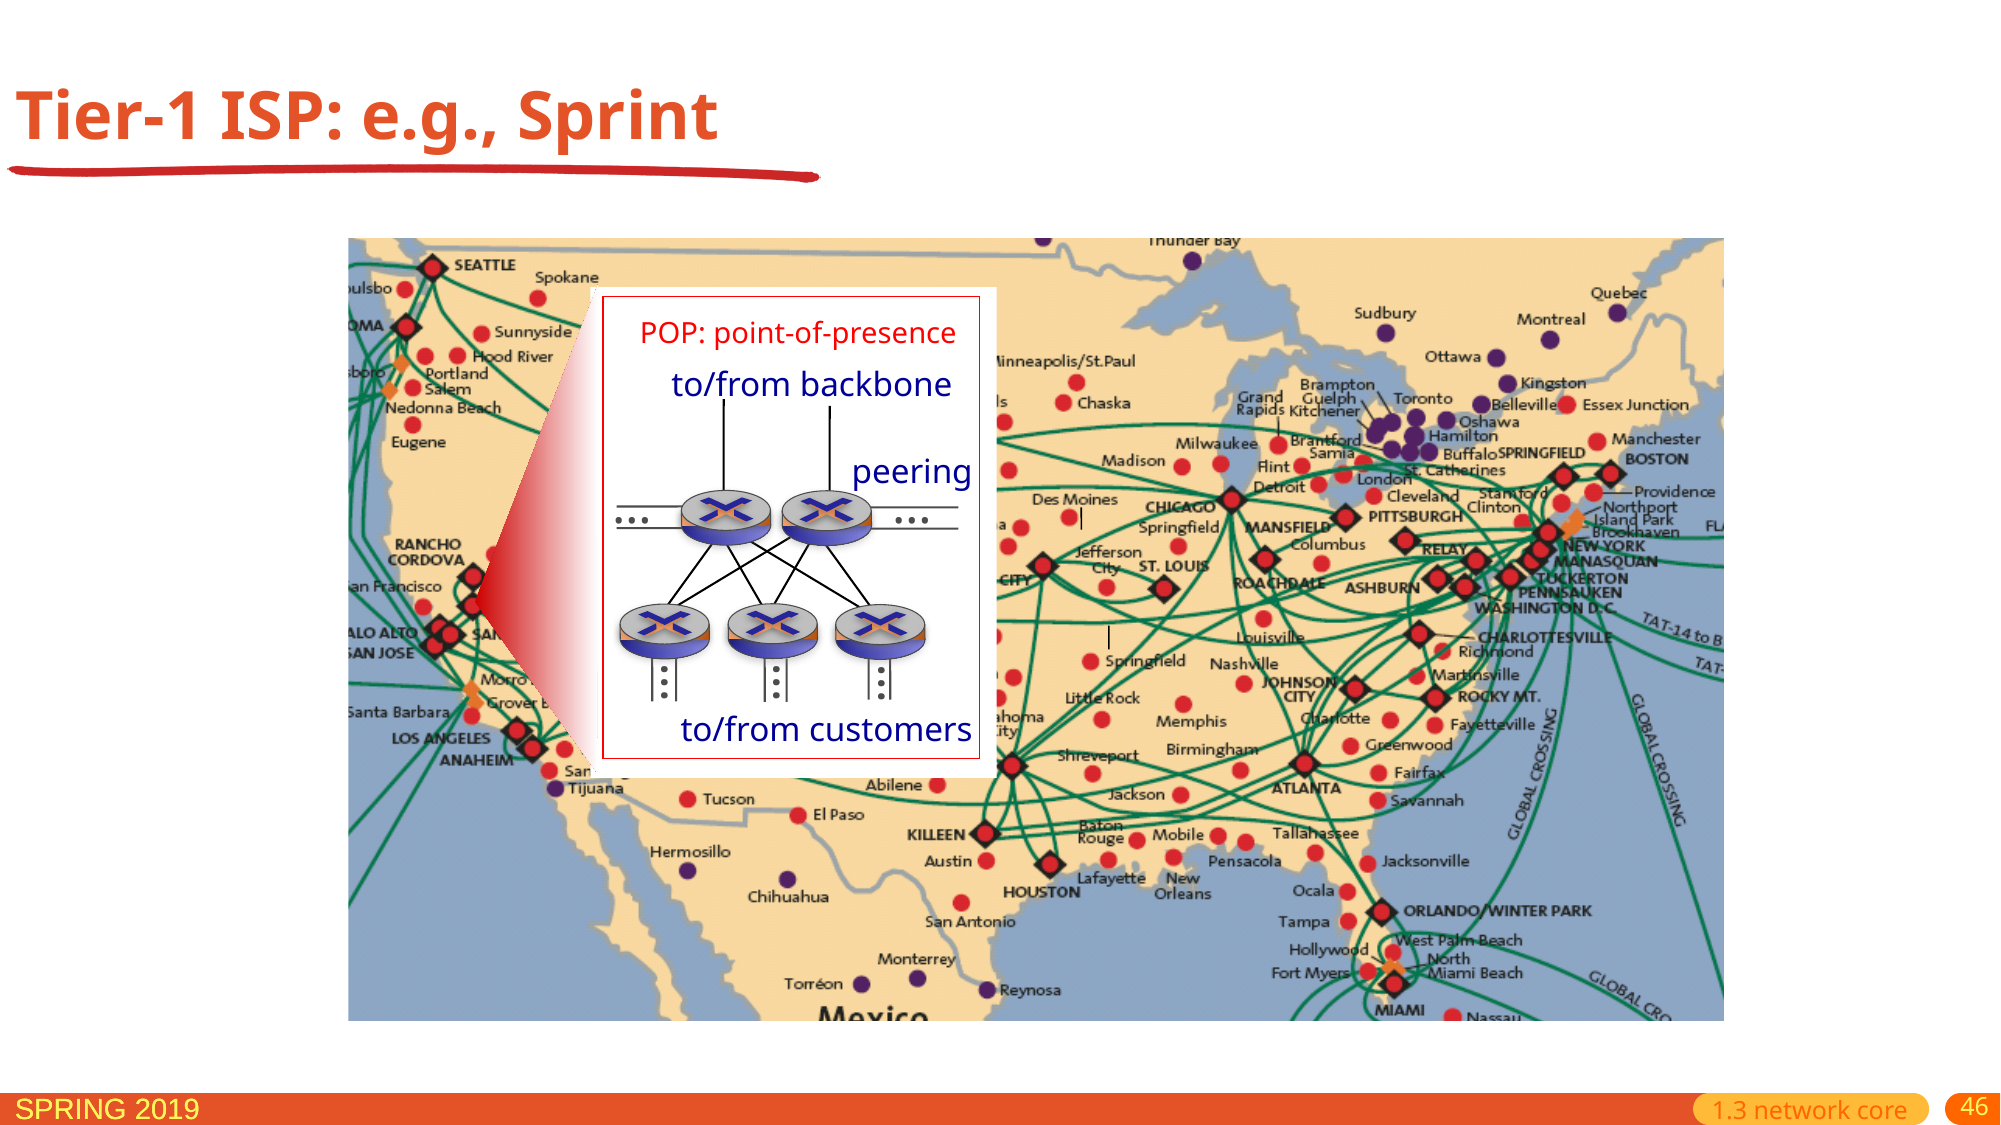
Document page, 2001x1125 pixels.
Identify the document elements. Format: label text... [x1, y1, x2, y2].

slide_number 46 [1944, 1092, 2000, 1125]
picture [4, 158, 830, 188]
picture [348, 237, 1725, 1021]
footer 1.3 network core [1696, 1094, 1925, 1125]
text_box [474, 282, 1110, 779]
title Tier-1 ISP: e.g., Sprint [0, 18, 1275, 207]
